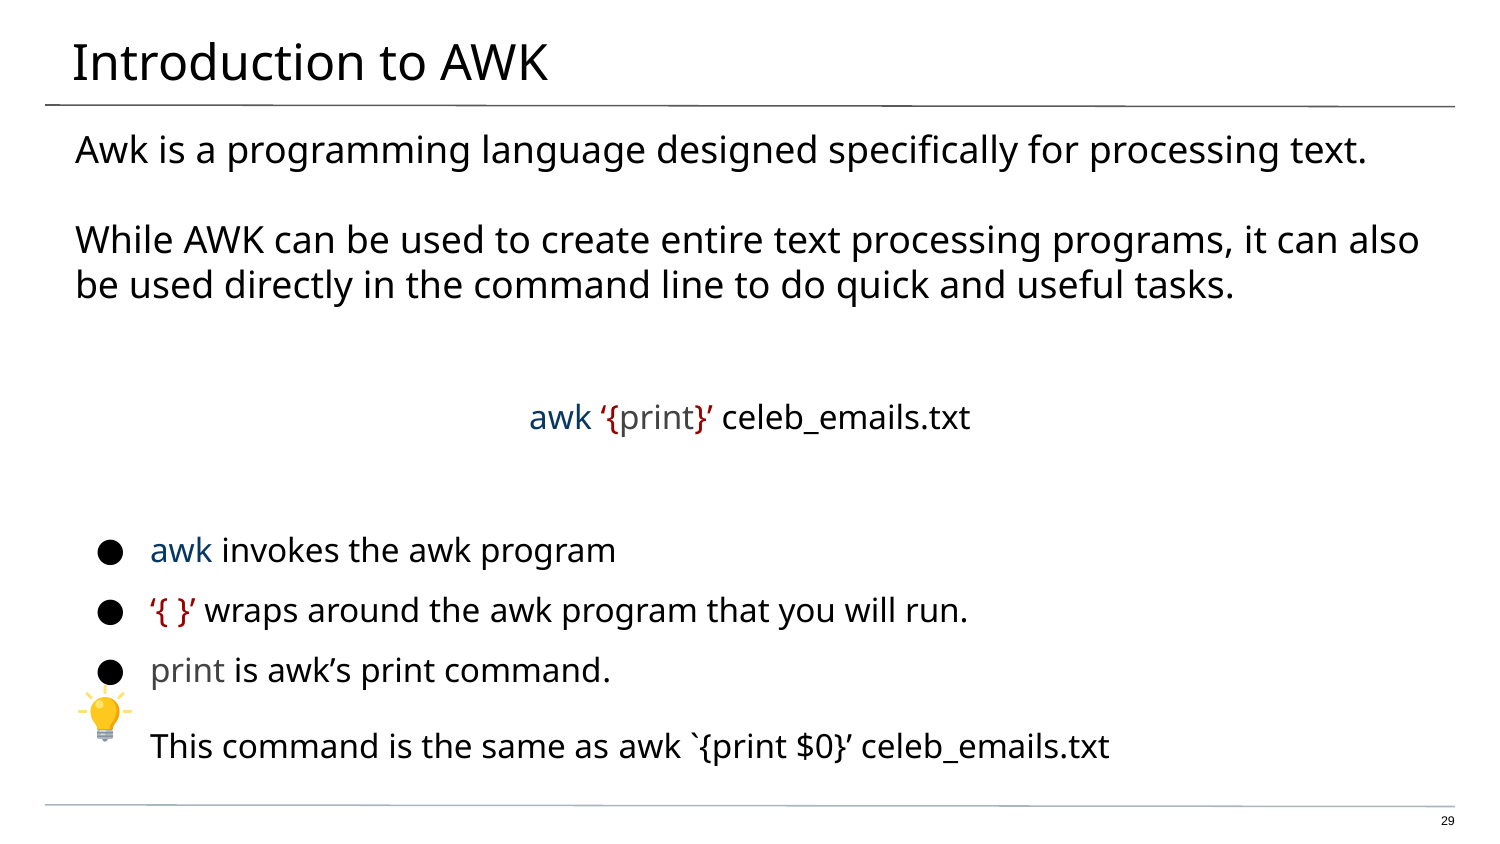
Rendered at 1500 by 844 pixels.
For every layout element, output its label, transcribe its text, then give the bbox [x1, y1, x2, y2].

list awk ‘{print}’ celeb_emails.txt awk invokes the awk program ‘{ }’ wraps around the awk program that you will run. print is awk’s print command. This command is the same as awk `{print $0}’ celeb_emails.txt [0, 339, 1500, 805]
picture [71, 682, 139, 750]
slide_number 29 [1412, 813, 1455, 831]
subtitle Awk is a programming language designed specifically for processing text. While AWK can be used to create entire text processing programs, it can also be used directly in the command line to do quick and useful tasks. [0, 110, 1500, 171]
title Introduction to AWK [0, 0, 1500, 88]
